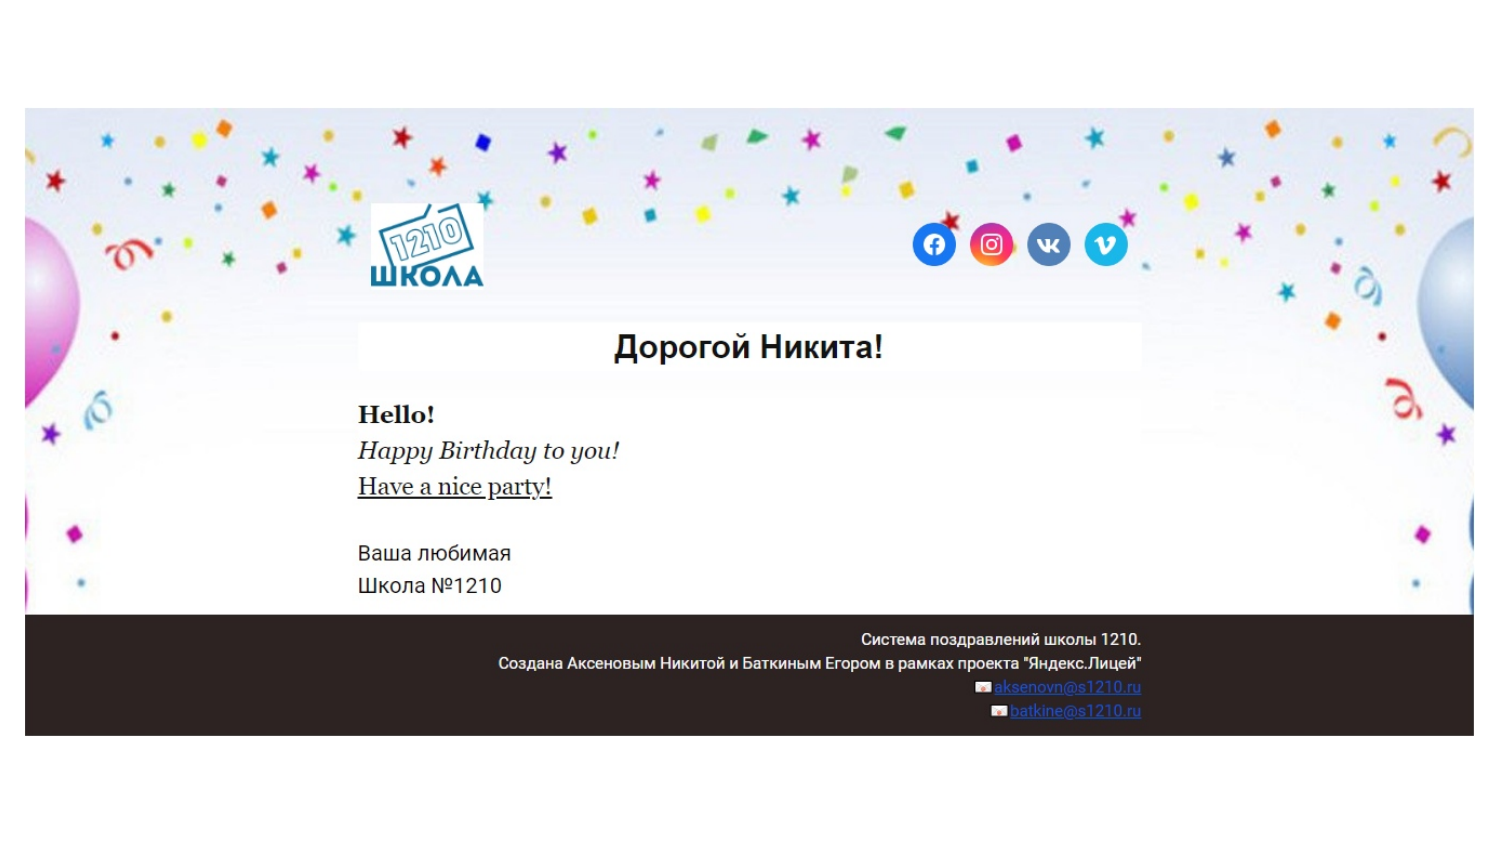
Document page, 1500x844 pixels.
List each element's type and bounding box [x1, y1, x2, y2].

picture [24, 107, 1476, 737]
